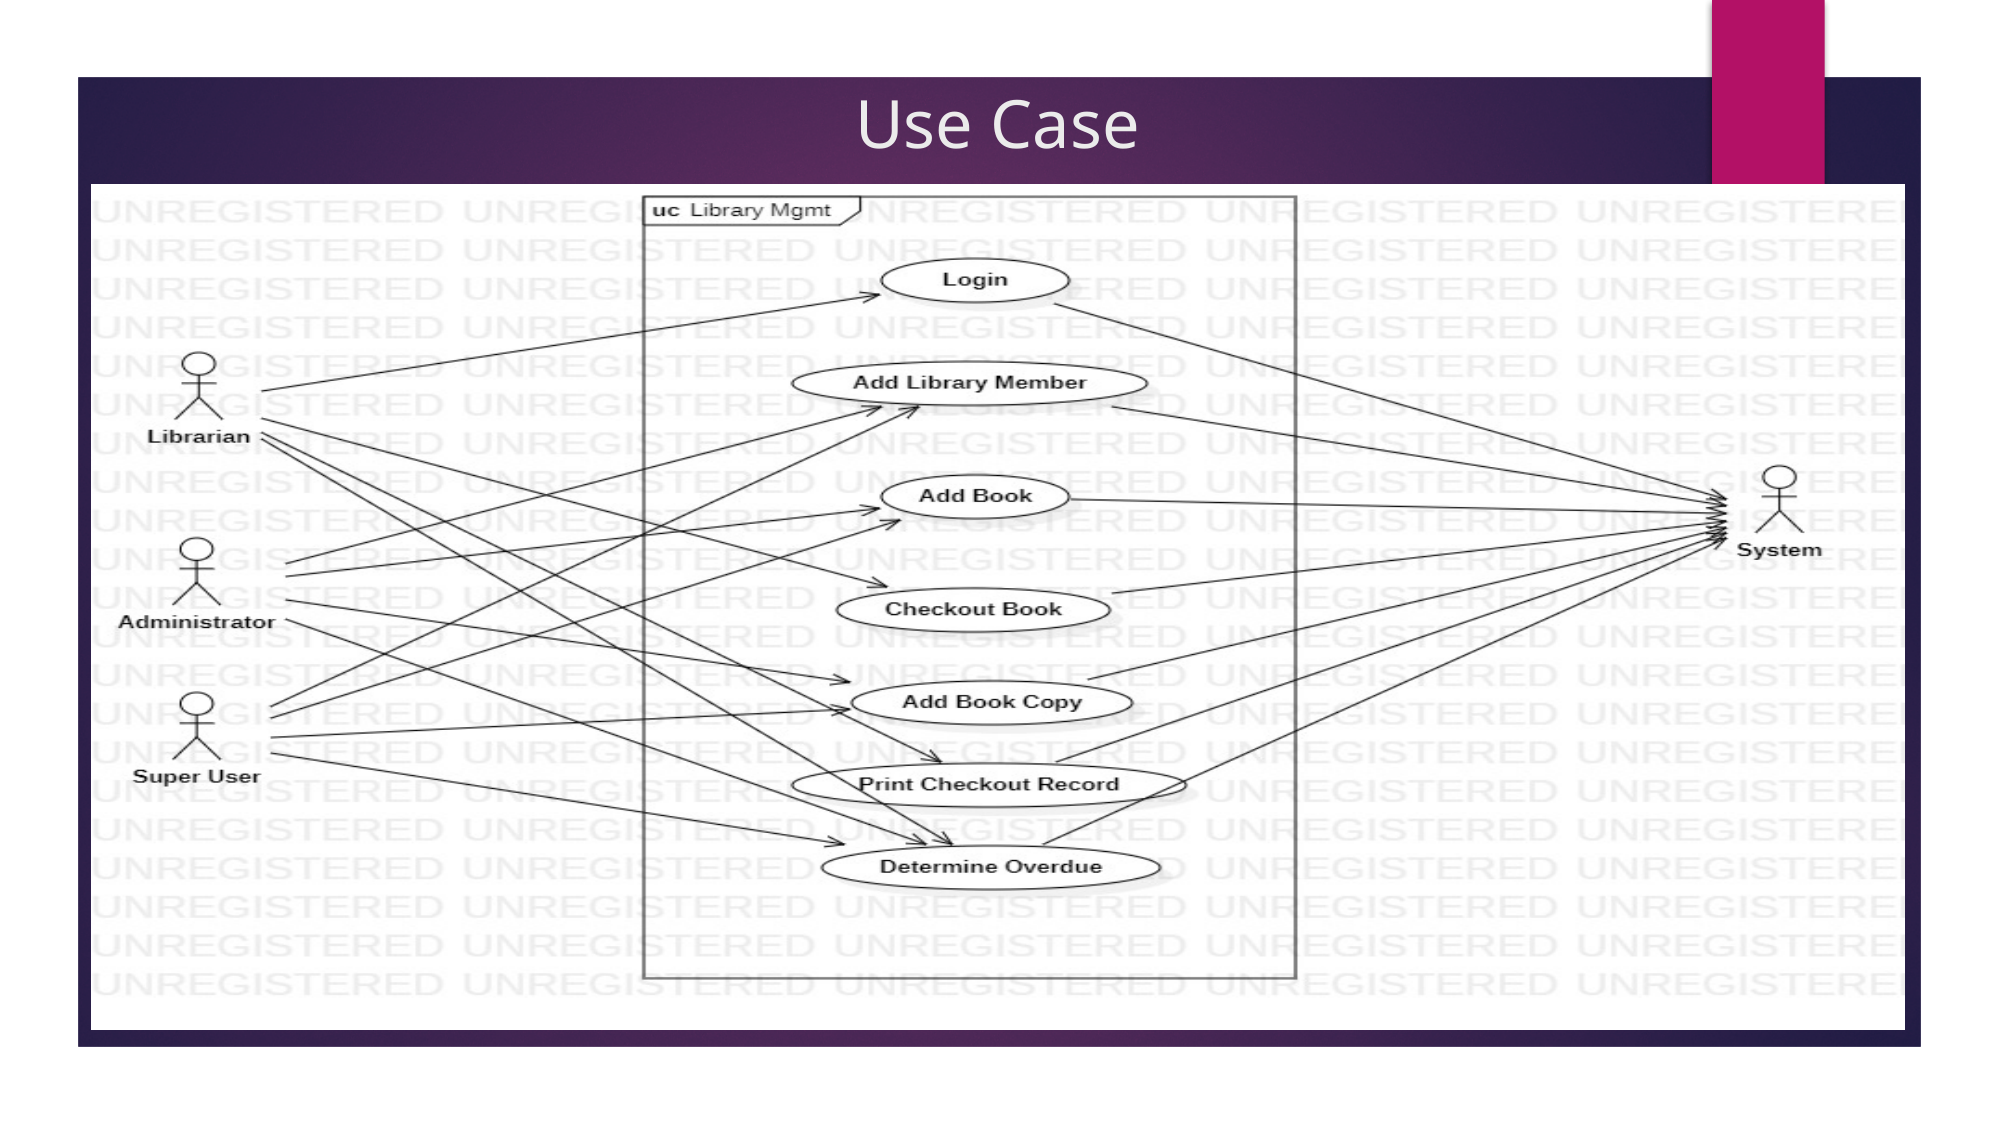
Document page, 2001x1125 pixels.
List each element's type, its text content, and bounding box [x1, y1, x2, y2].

picture [91, 184, 1905, 1030]
title Use Case [91, 95, 1905, 170]
